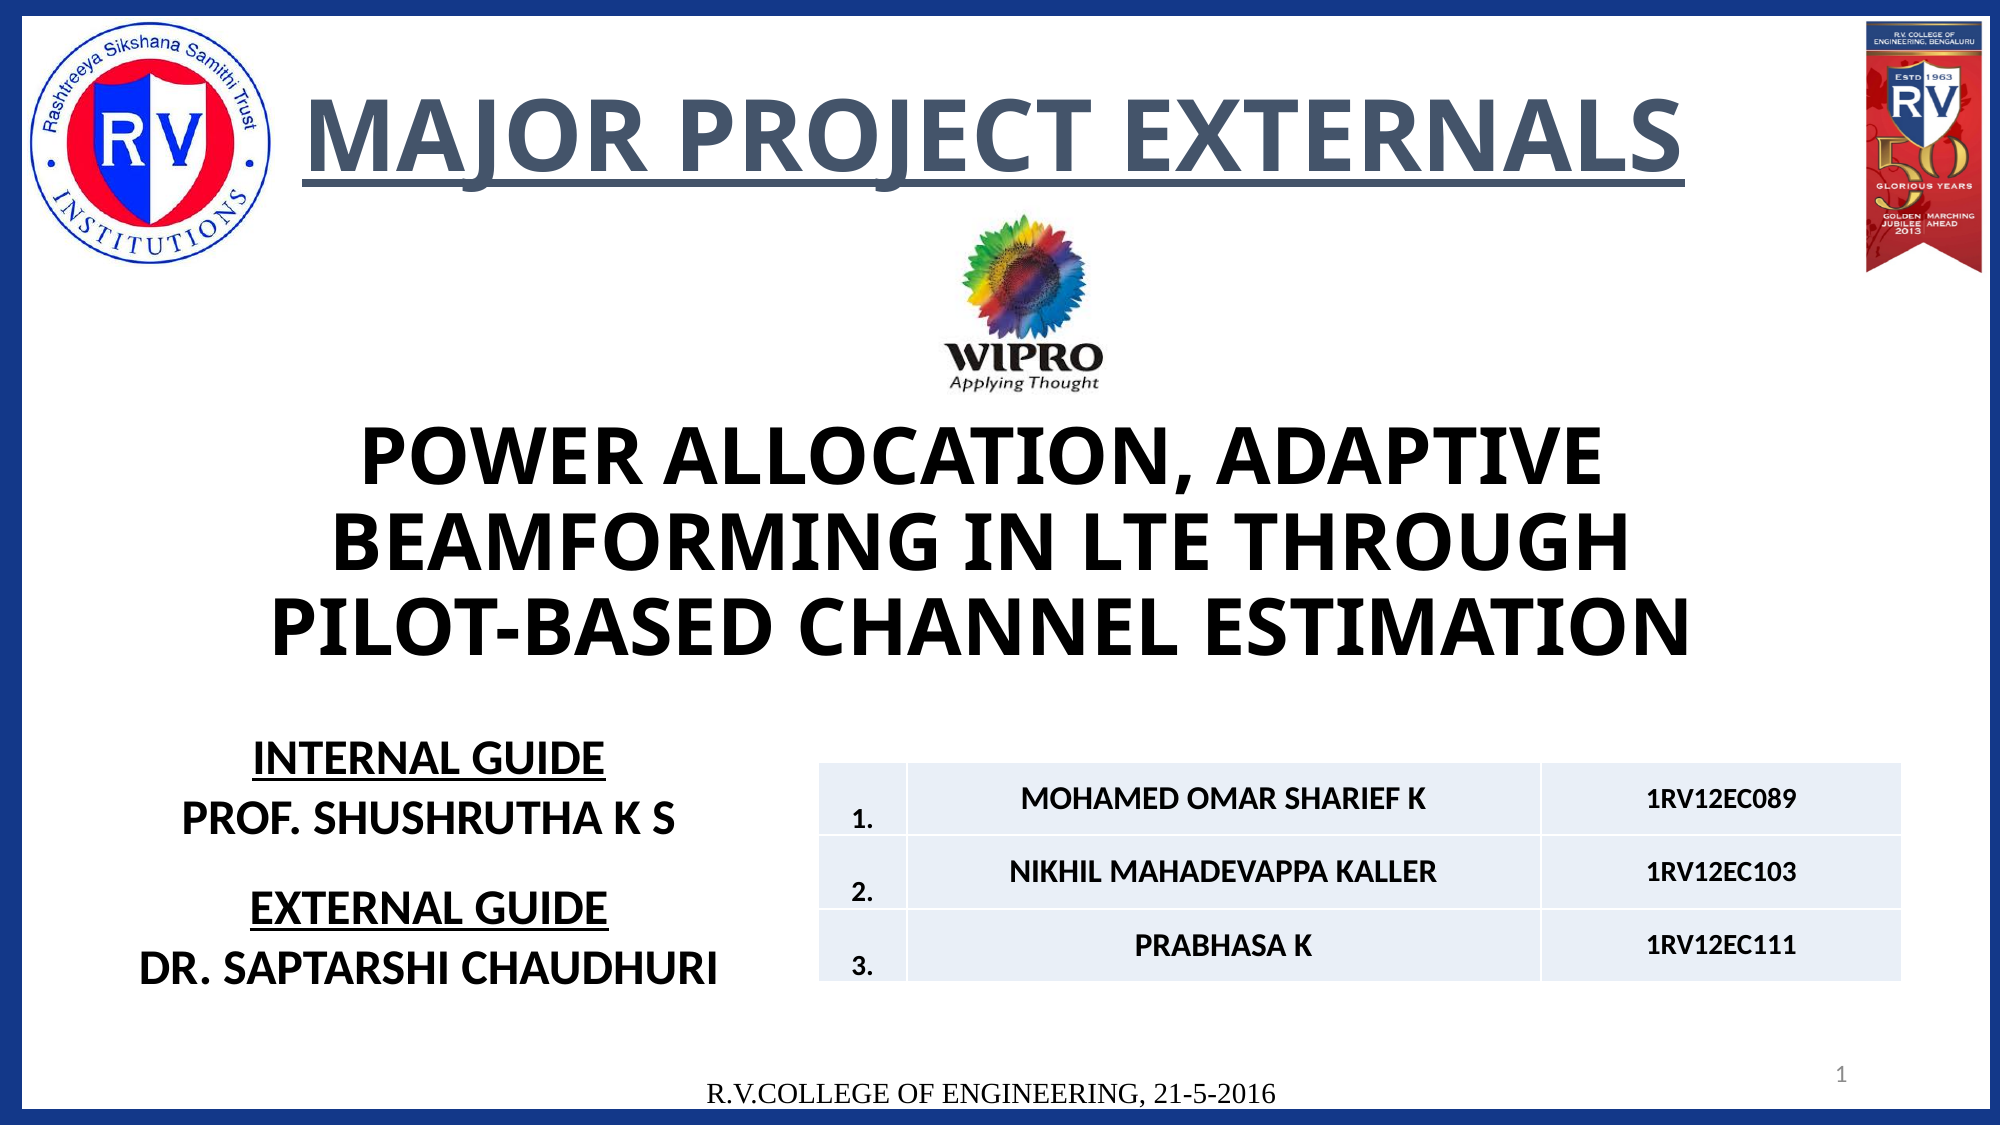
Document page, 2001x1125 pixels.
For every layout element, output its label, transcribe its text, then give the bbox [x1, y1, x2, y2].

picture [937, 205, 1113, 413]
text_box MAJOR PROJECT EXTERNALS [275, 64, 1765, 225]
text_box INTERNAL GUIDE PROF. SHUSHRUTHA K S EXTERNAL GUIDE DR. SAPTARSHI CHAUDHURI [95, 716, 762, 1002]
picture [27, 18, 275, 267]
table_cell 1RV12EC103 [1542, 836, 1901, 908]
text_box [5, 0, 2000, 1125]
table_cell PRABHASA K [908, 910, 1540, 981]
table_cell NIKHIL MAHADEVAPPA KALLER [908, 836, 1540, 908]
table_header 1. [819, 763, 906, 834]
table_cell 1RV12EC111 [1542, 910, 1901, 981]
table_header MOHAMED OMAR SHARIEF K [908, 763, 1540, 834]
title POWER ALLOCATION, ADAPTIVE BEAMFORMING IN LTE THROUGH PILOT-BASED CHANNEL ESTIMATION [210, 429, 1754, 660]
text_box R.V.COLLEGE OF ENGINEERING, 21-5-2016 [691, 1066, 1487, 1125]
slide_number 1 [1412, 1042, 1863, 1103]
table_cell 3. [819, 910, 906, 981]
picture [1862, 18, 1987, 286]
table_header 1RV12EC089 [1542, 763, 1901, 834]
table_cell 2. [819, 836, 906, 908]
